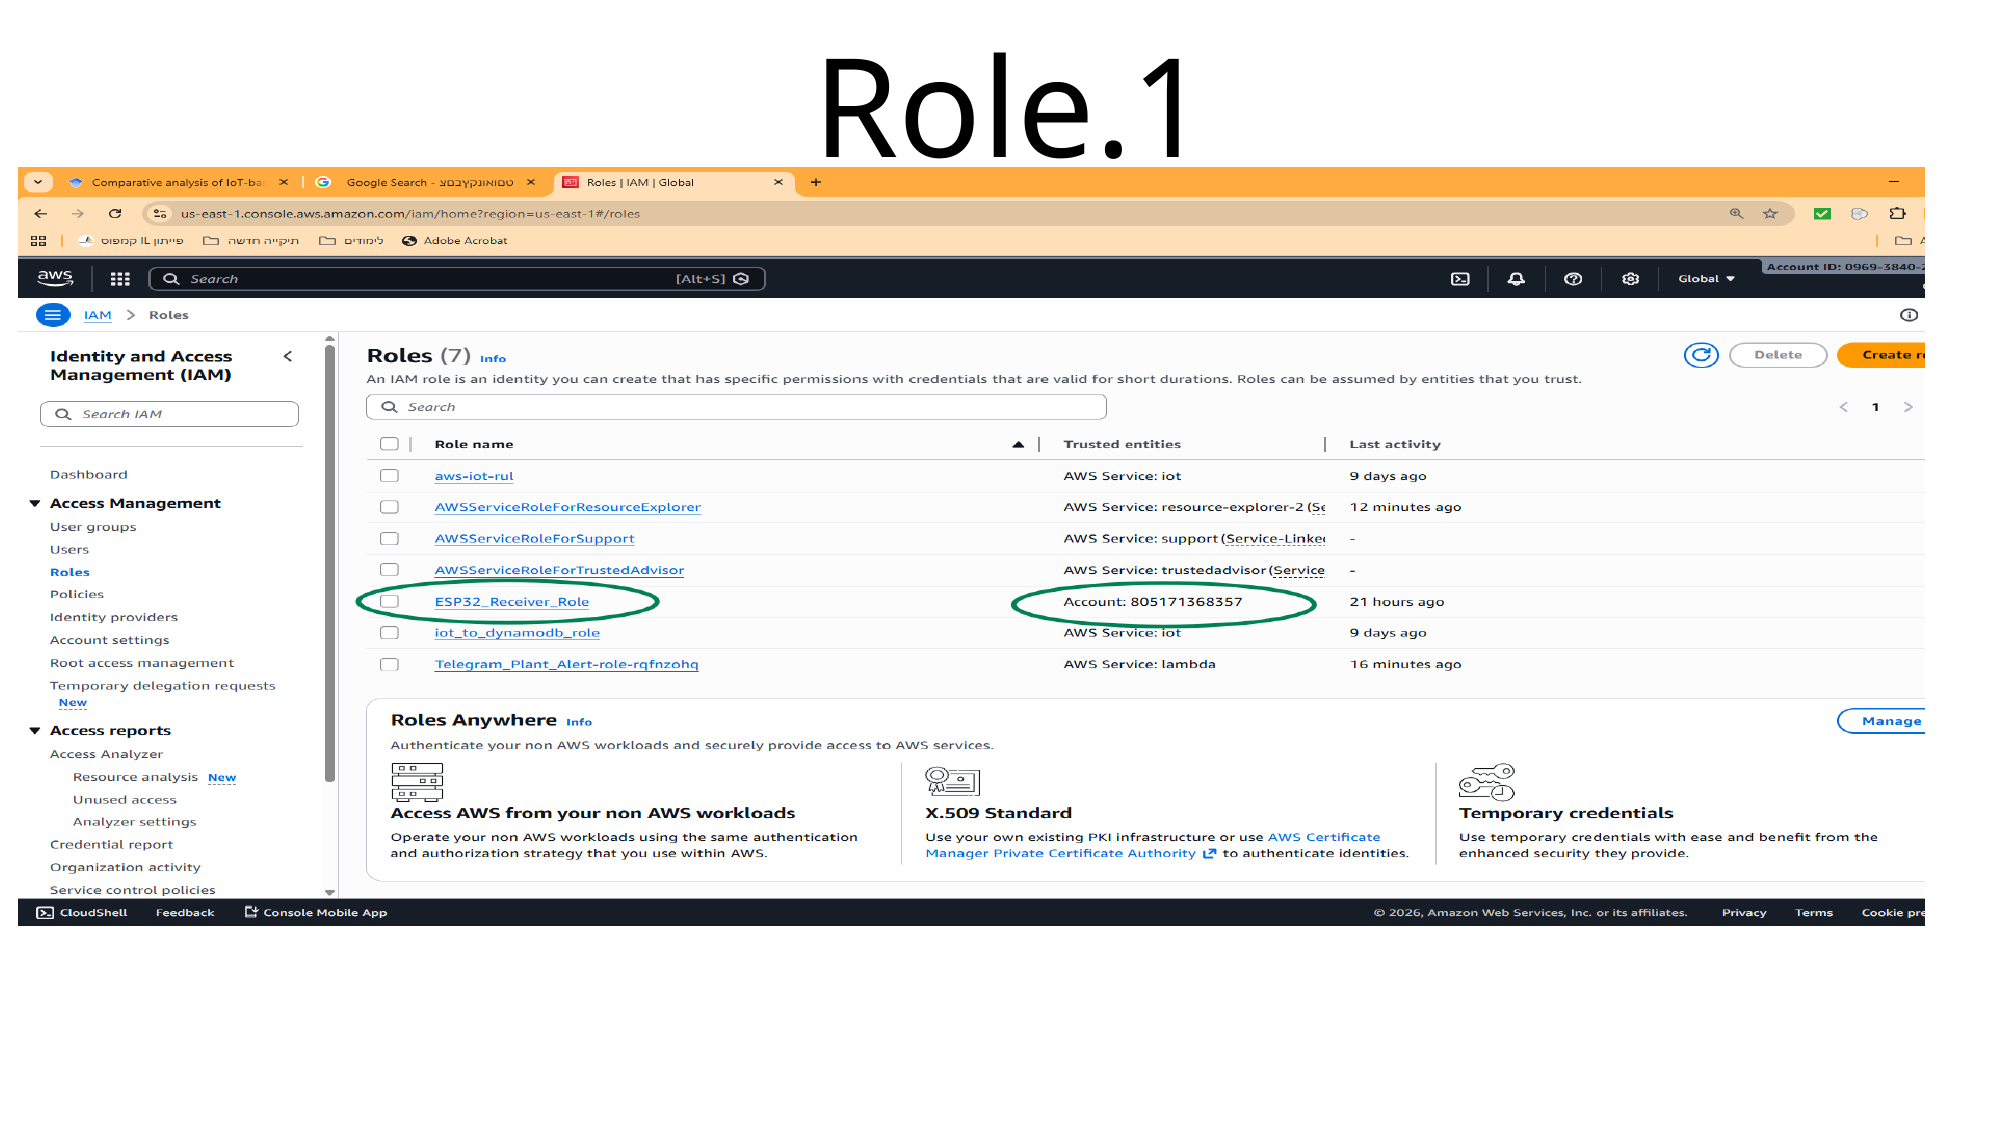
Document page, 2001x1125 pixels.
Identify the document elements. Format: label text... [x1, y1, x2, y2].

text_box 1.Role [115, 0, 1906, 167]
picture [17, 167, 1926, 927]
